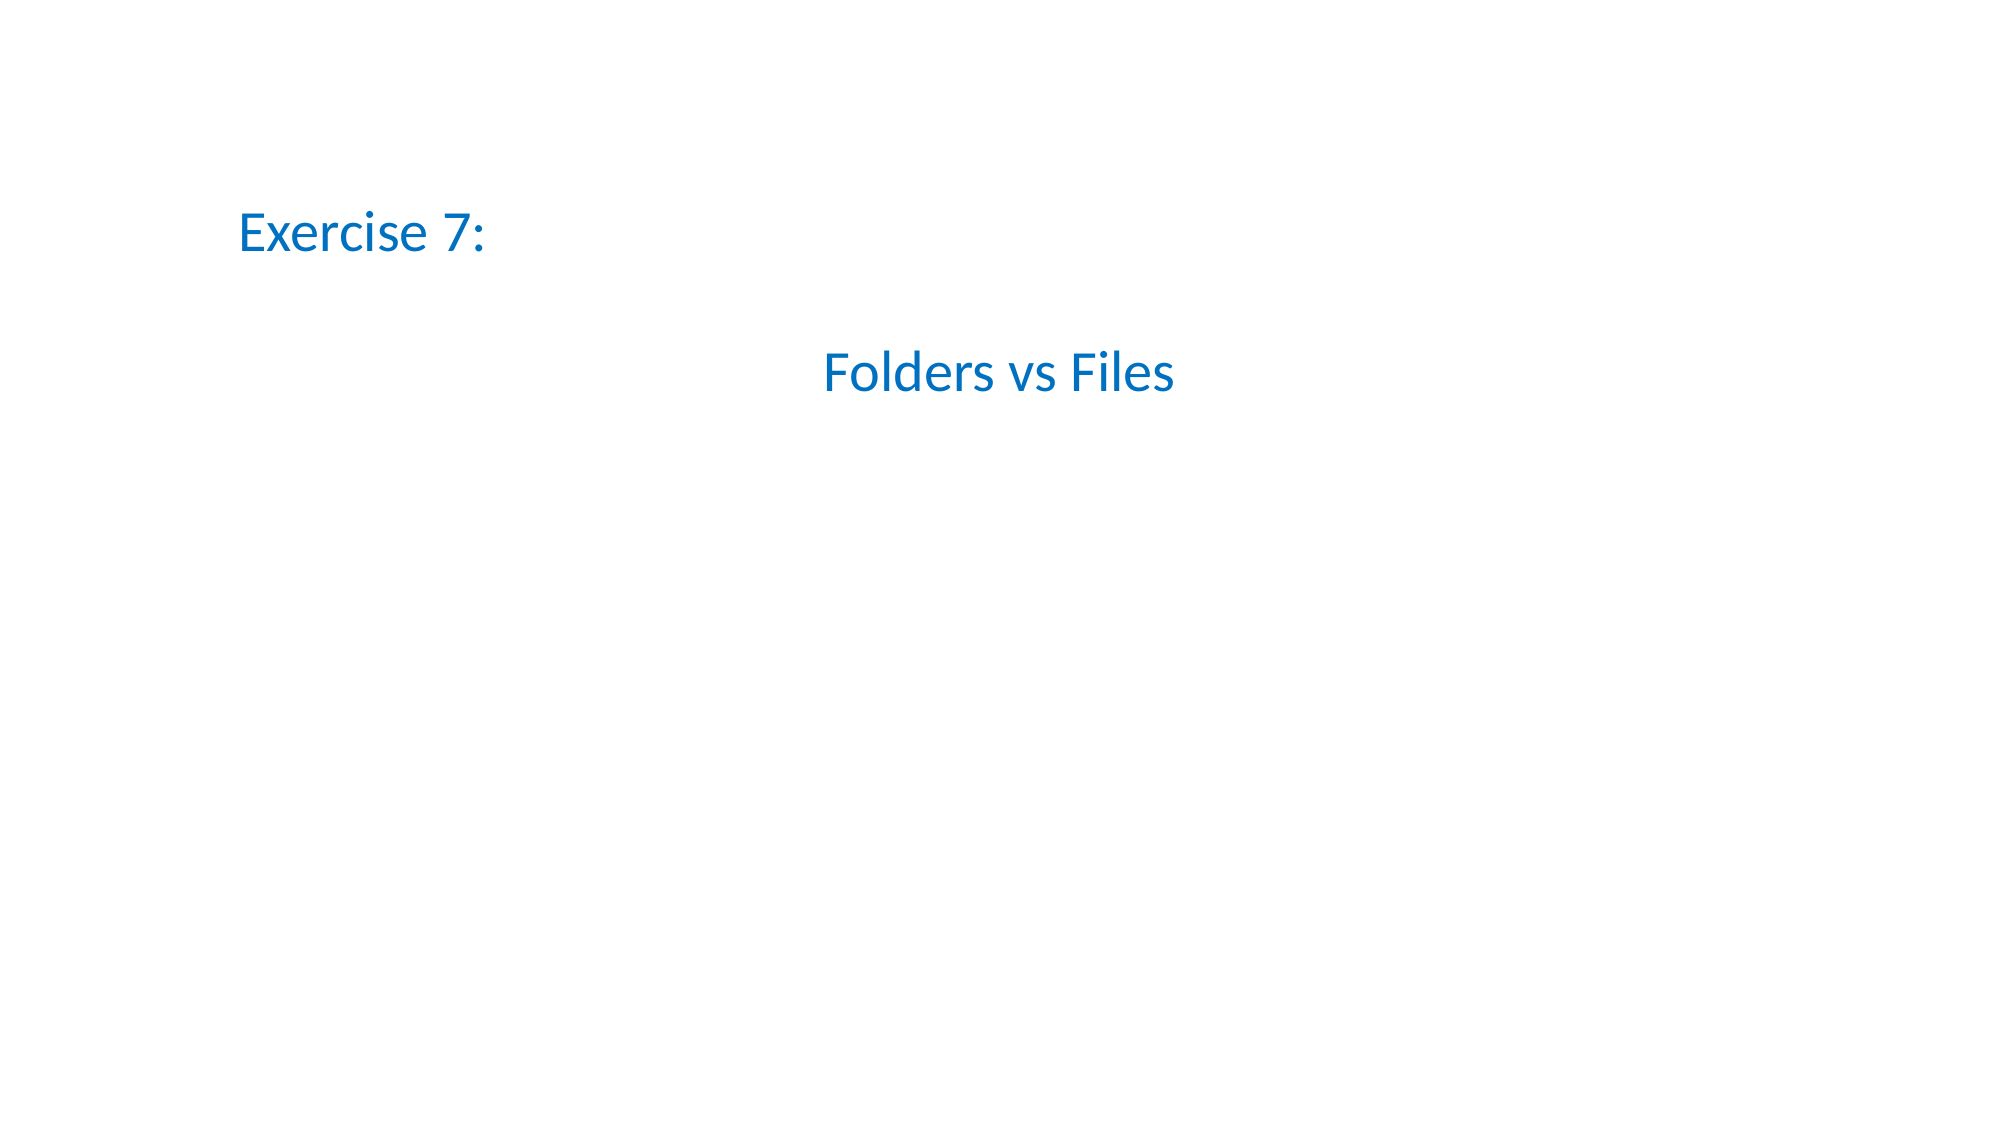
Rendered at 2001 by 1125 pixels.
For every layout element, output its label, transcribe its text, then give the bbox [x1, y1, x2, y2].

text_box Exercise 7: Folders vs Files [223, 185, 1777, 411]
